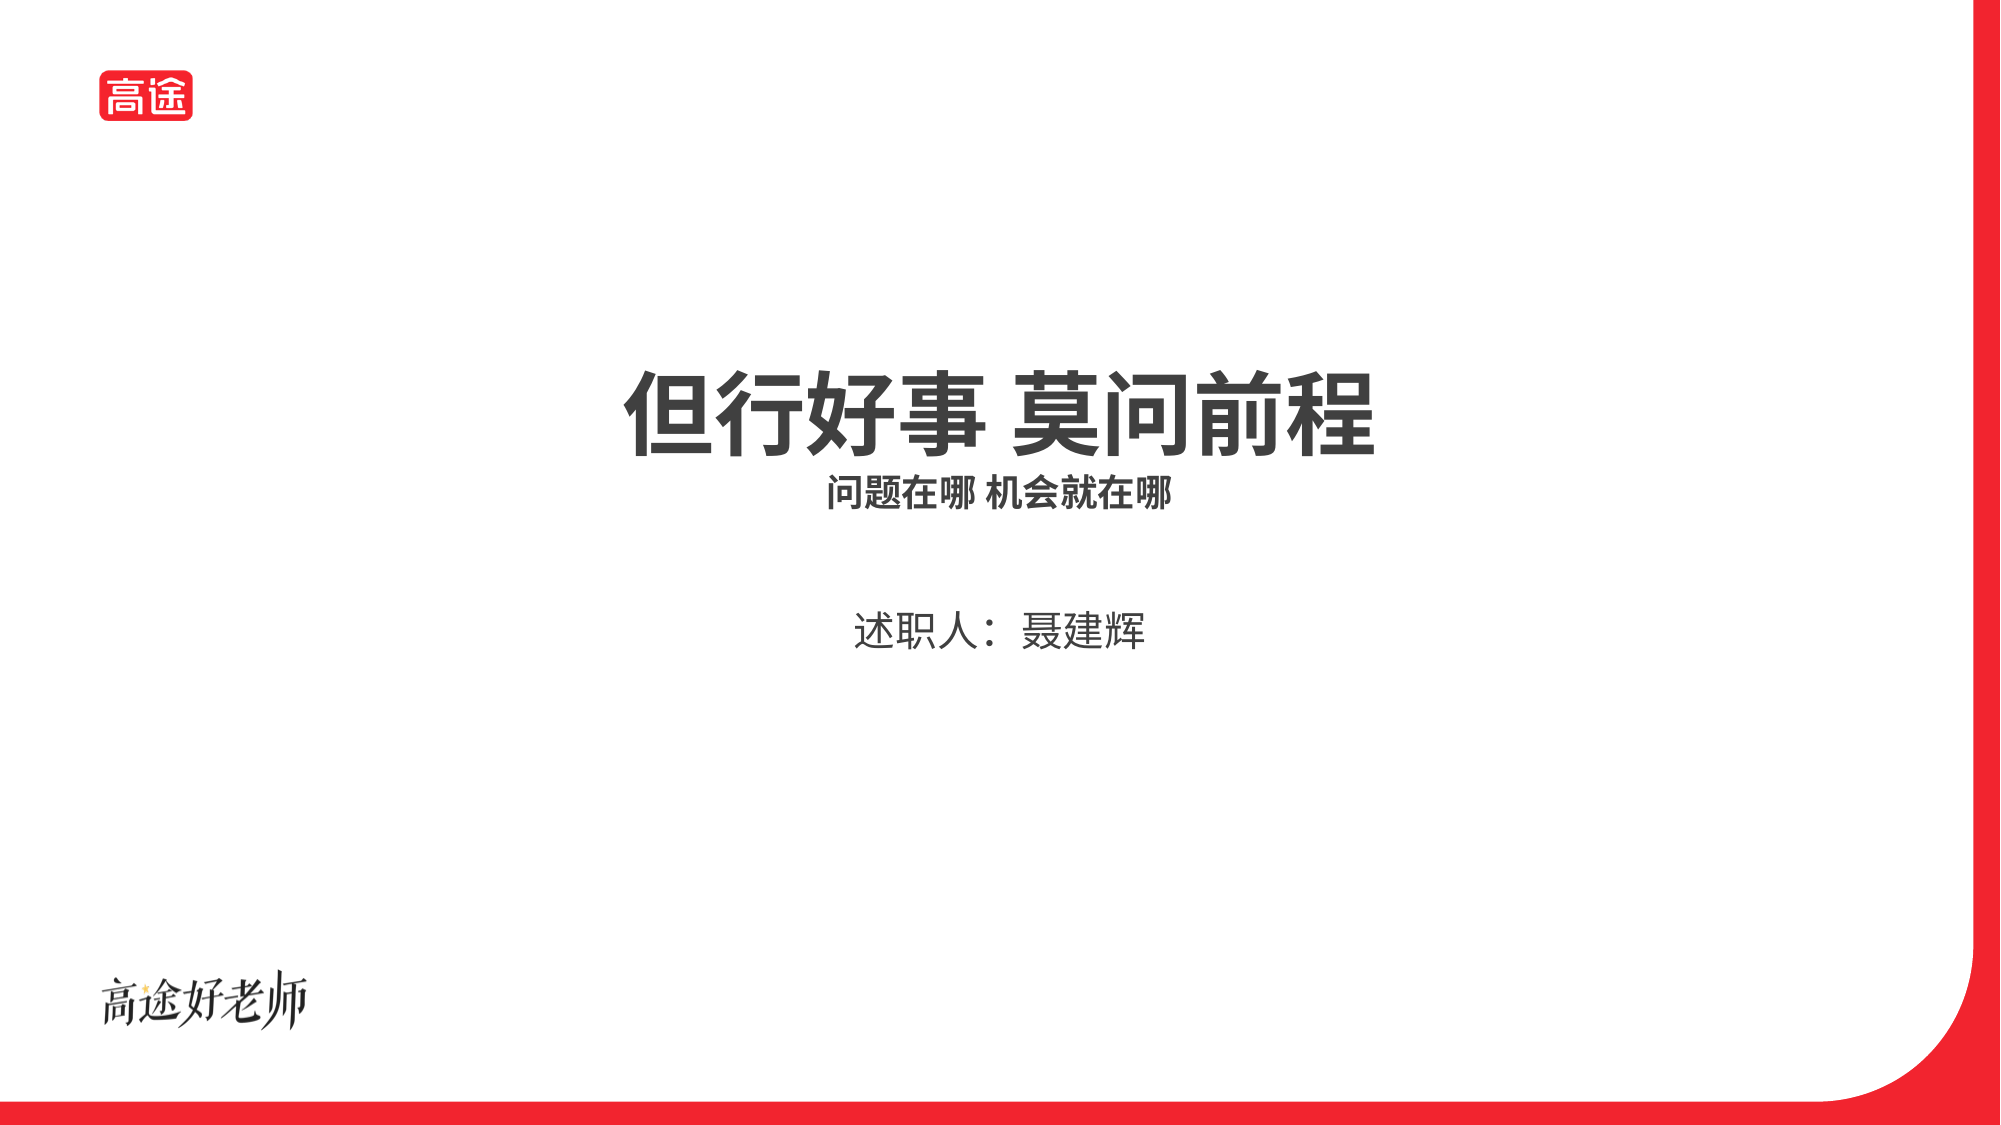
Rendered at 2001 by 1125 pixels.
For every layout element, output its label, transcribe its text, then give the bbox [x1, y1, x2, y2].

text_box 述职人：聂建辉 [727, 572, 1273, 663]
text_box 问题在哪 机会就在哪 [812, 461, 1188, 567]
text_box 但行好事 莫问前程 [233, 295, 1766, 475]
picture [99, 70, 193, 121]
picture [101, 969, 307, 1031]
